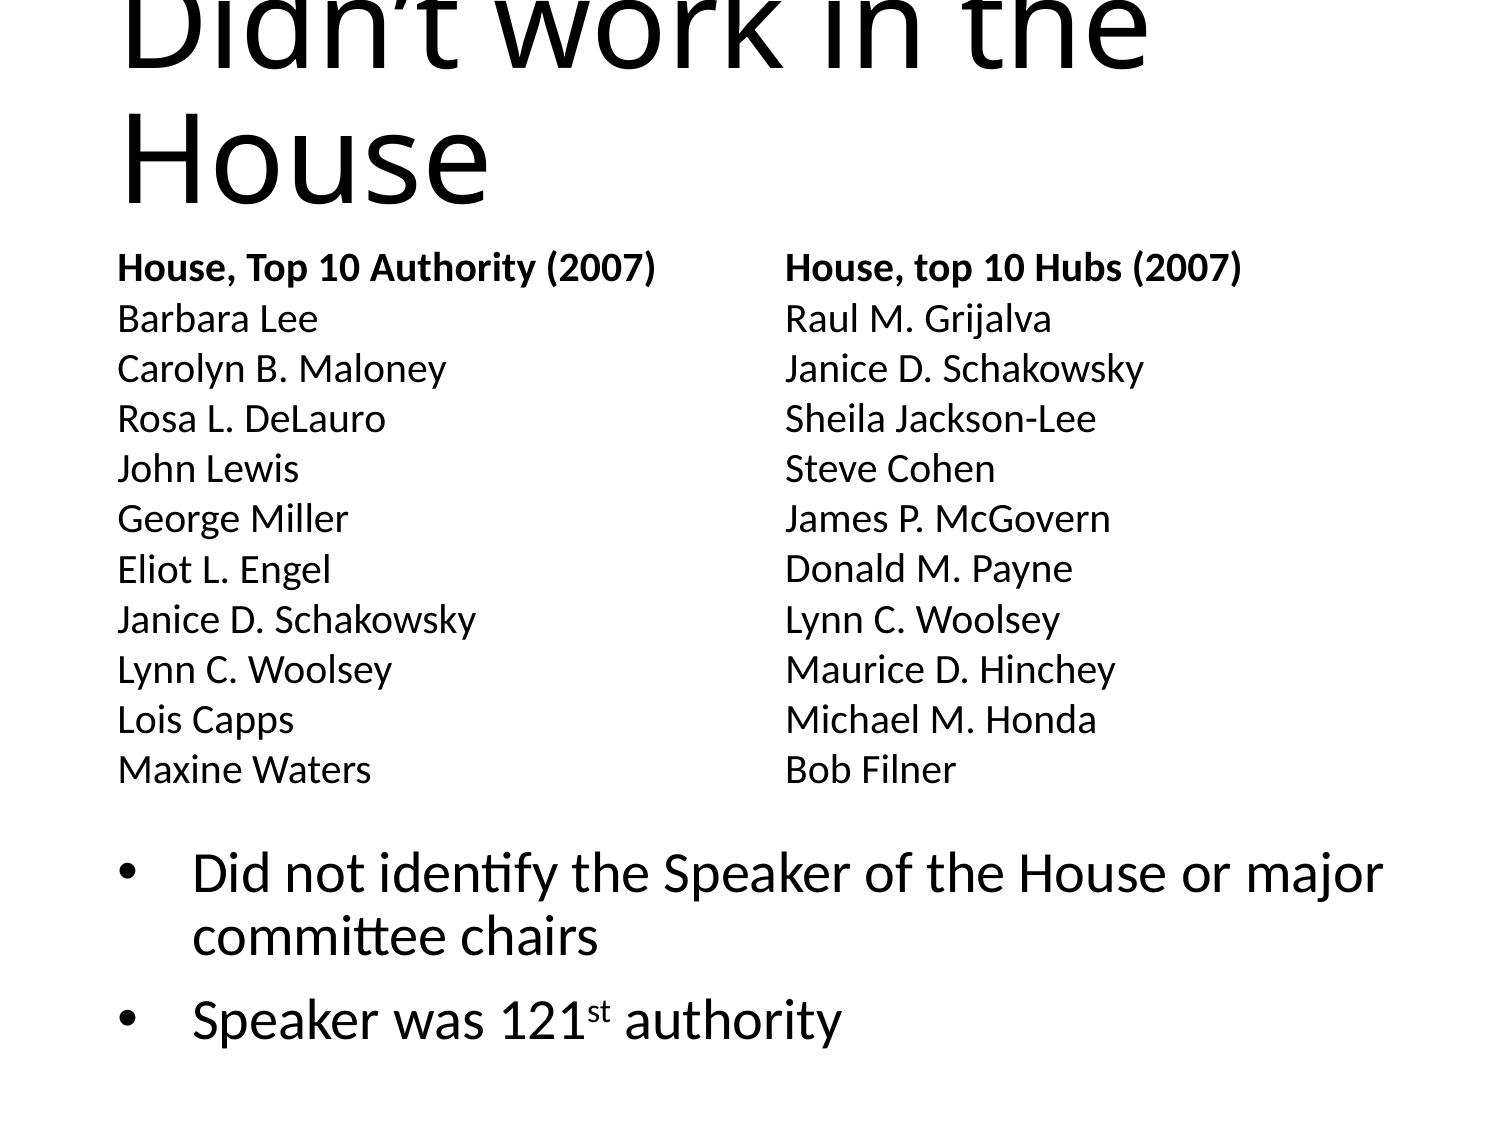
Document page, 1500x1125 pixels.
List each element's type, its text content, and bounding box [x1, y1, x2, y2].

title Didn’t work in the House [102, 62, 1397, 239]
text_box Did not identify the Speaker of the House or major committee chairs Speaker was 121st authority [102, 835, 1406, 1102]
list House, Top 10 Authority (2007) Barbara Lee Carolyn B. Maloney Rosa L. DeLauro John Lewis George Miller Eliot L. Engel Janice D. Schakowsky Lynn C. Woolsey Lois Capps Maxine Waters [102, 238, 738, 818]
text_box House, top 10 Hubs (2007) Raul M. Grijalva Janice D. Schakowsky Sheila Jackson-Lee Steve Cohen James P. McGovern Donald M. Payne Lynn C. Woolsey Maurice D. Hinchey Michael M. Honda Bob Filner [770, 238, 1406, 818]
